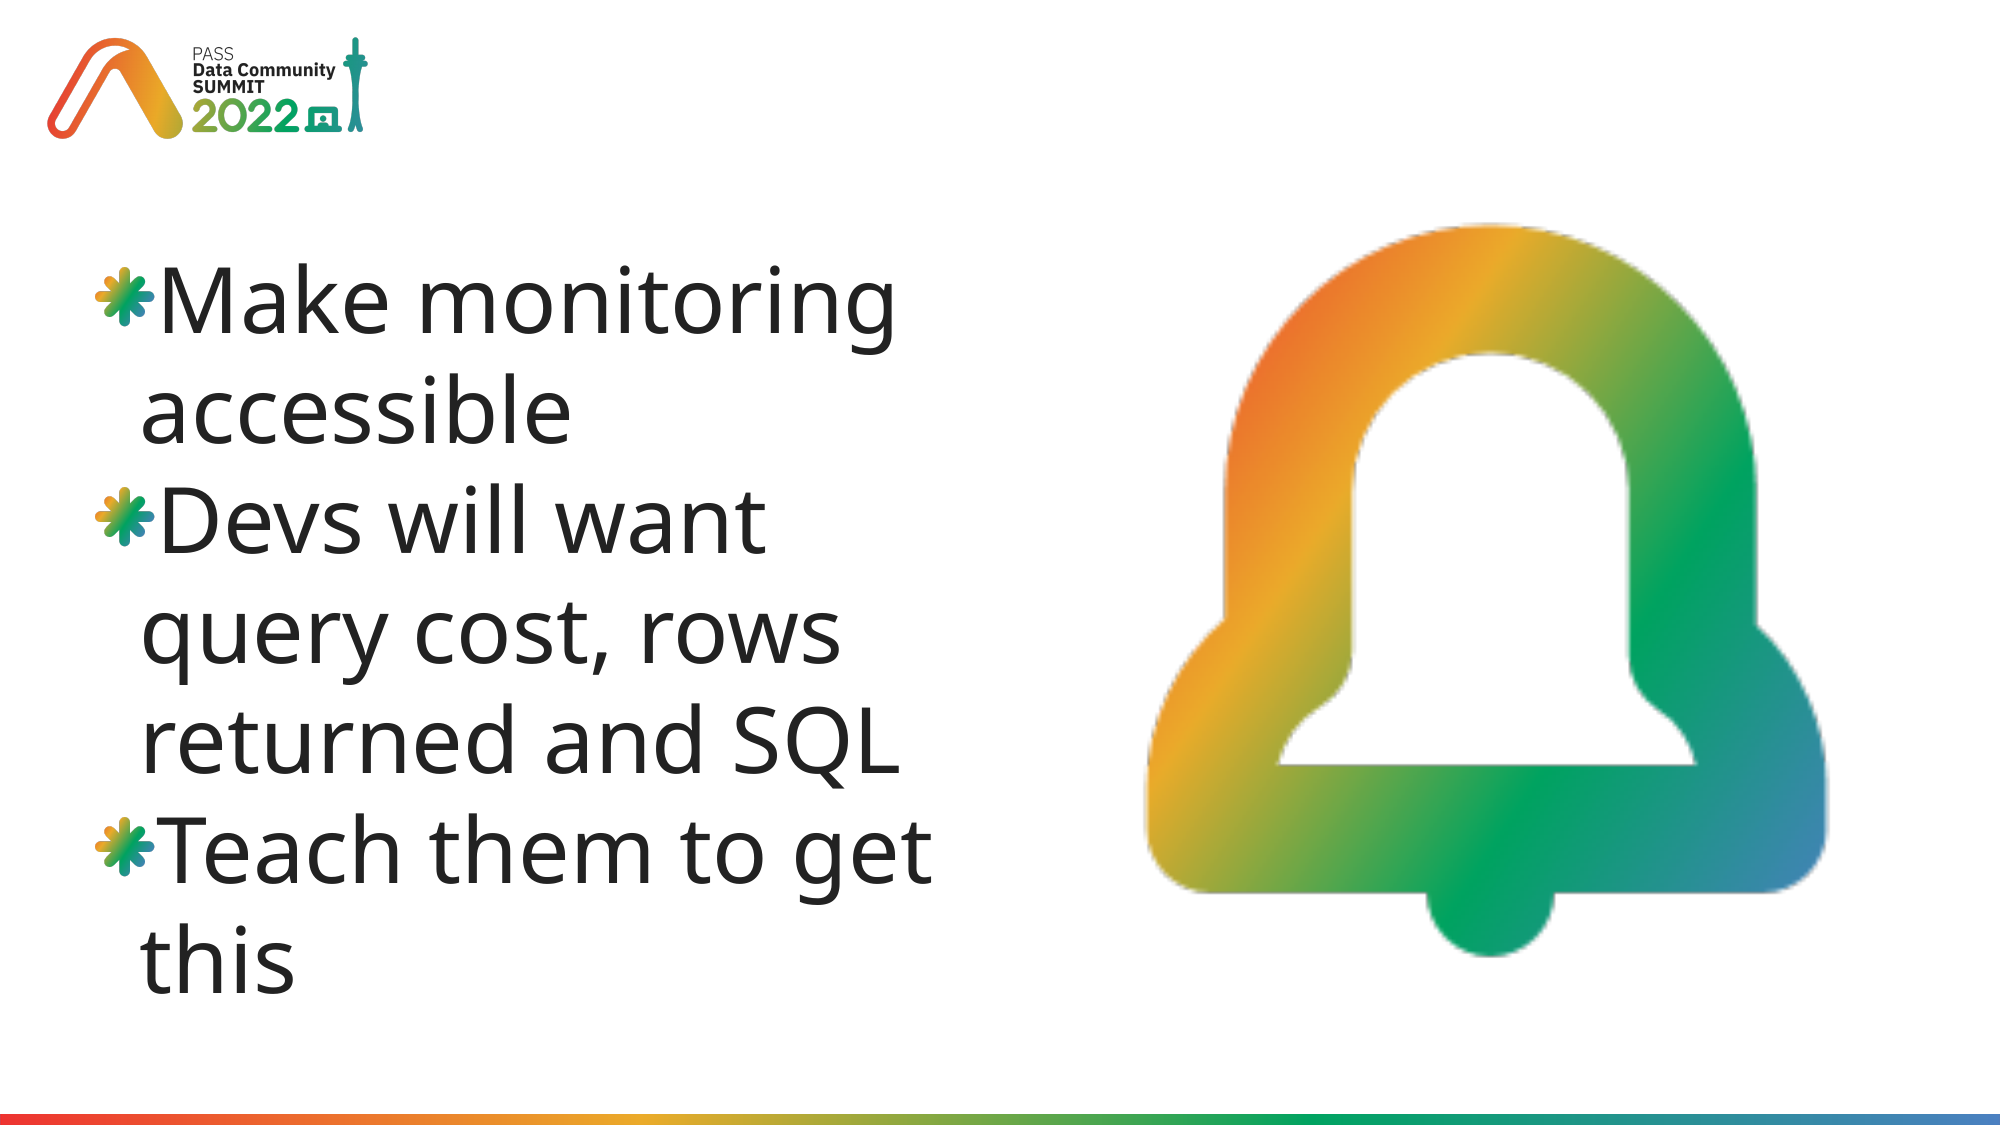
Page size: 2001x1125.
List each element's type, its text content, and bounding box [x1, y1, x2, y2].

picture [0, 1114, 2000, 1125]
text_box Make monitoring accessible Devs will want query cost, rows returned and SQL Teach them to get this [77, 234, 1000, 1019]
picture [47, 37, 368, 139]
picture [92, 264, 157, 329]
picture [92, 814, 157, 879]
picture [1110, 209, 1874, 974]
picture [92, 484, 157, 549]
